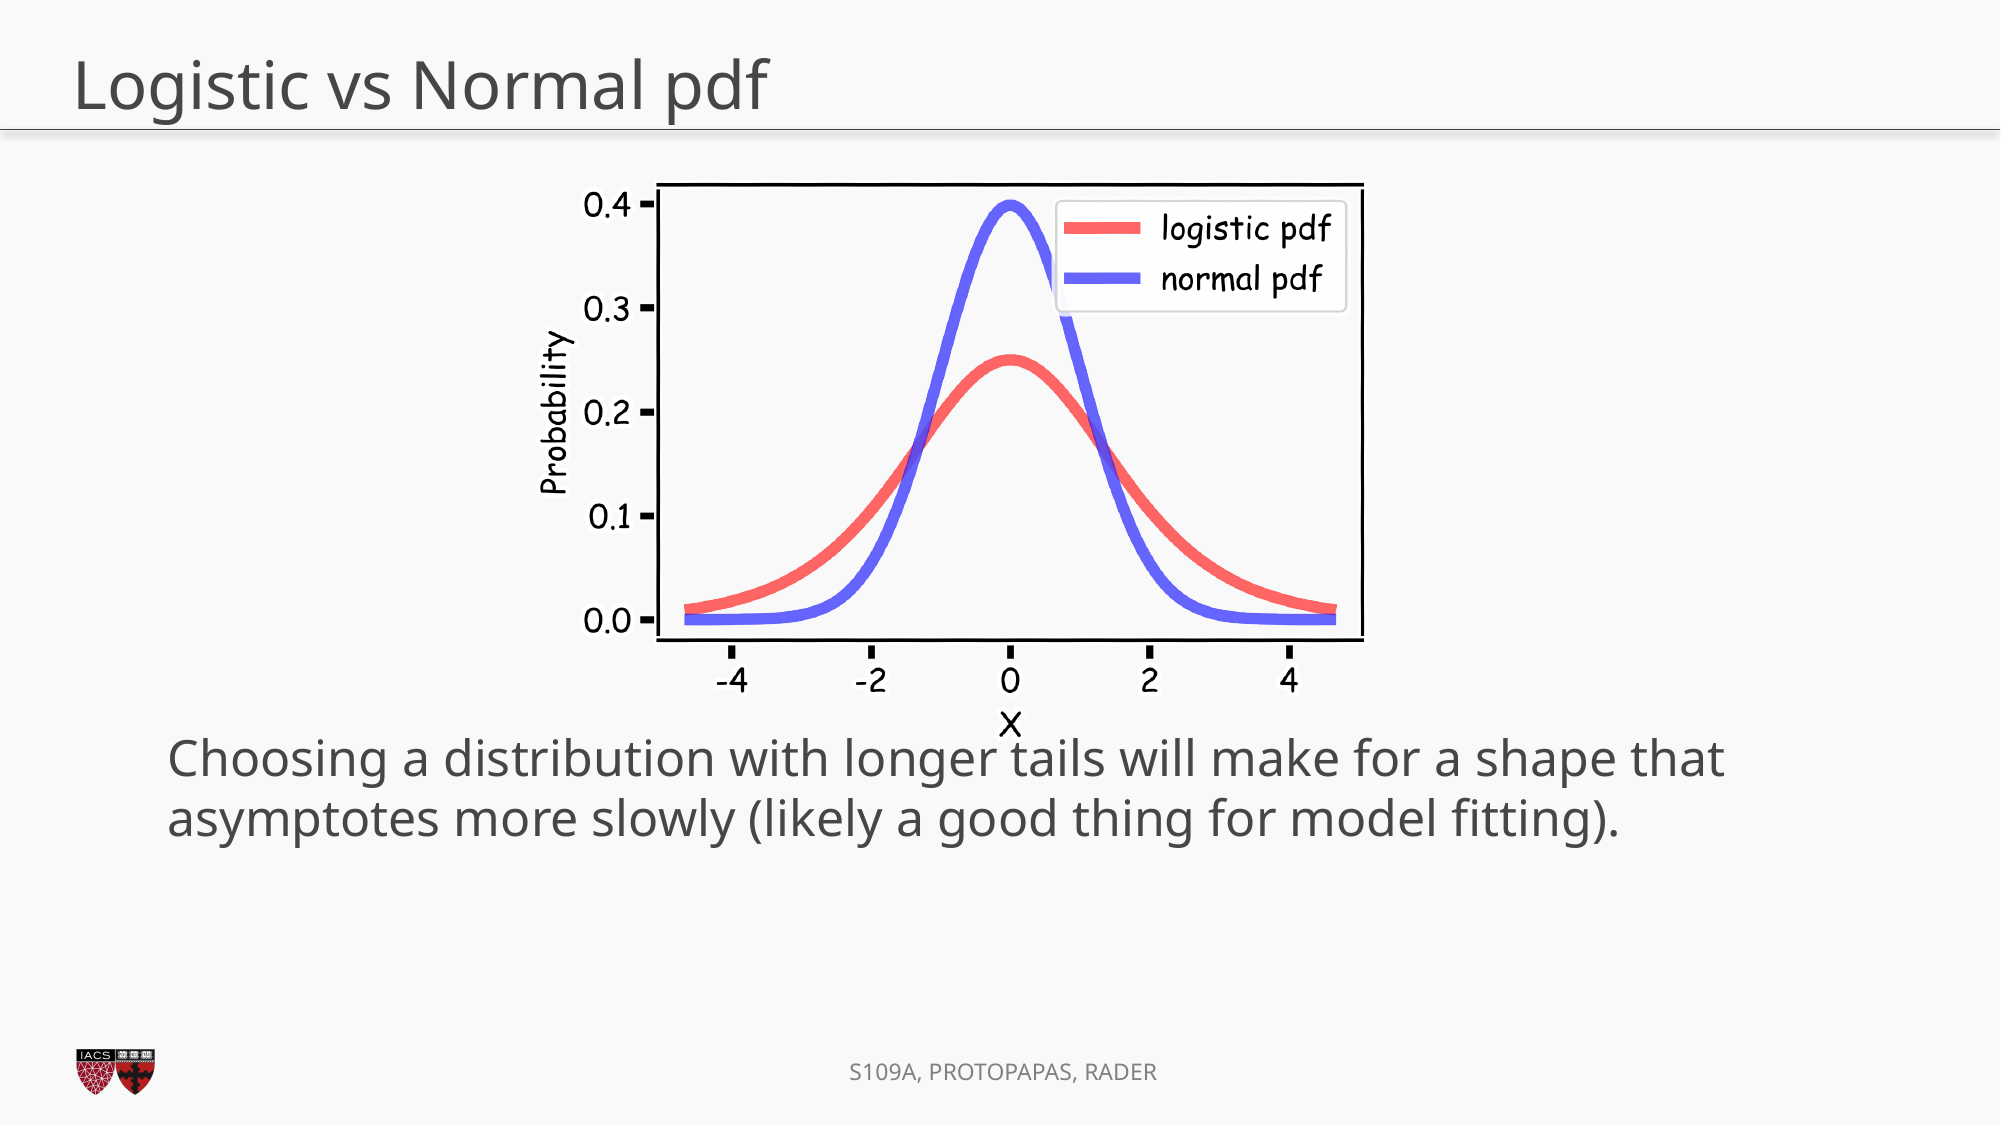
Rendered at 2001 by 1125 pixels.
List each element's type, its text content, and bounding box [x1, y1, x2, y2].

list Choosing a distribution with longer tails will make for a shape that asymptotes more slowly (likely a good thing for model fitting). [152, 719, 1847, 1066]
picture [497, 104, 1503, 775]
title Logistic vs Normal pdf [57, 35, 1943, 162]
picture [75, 1049, 155, 1095]
